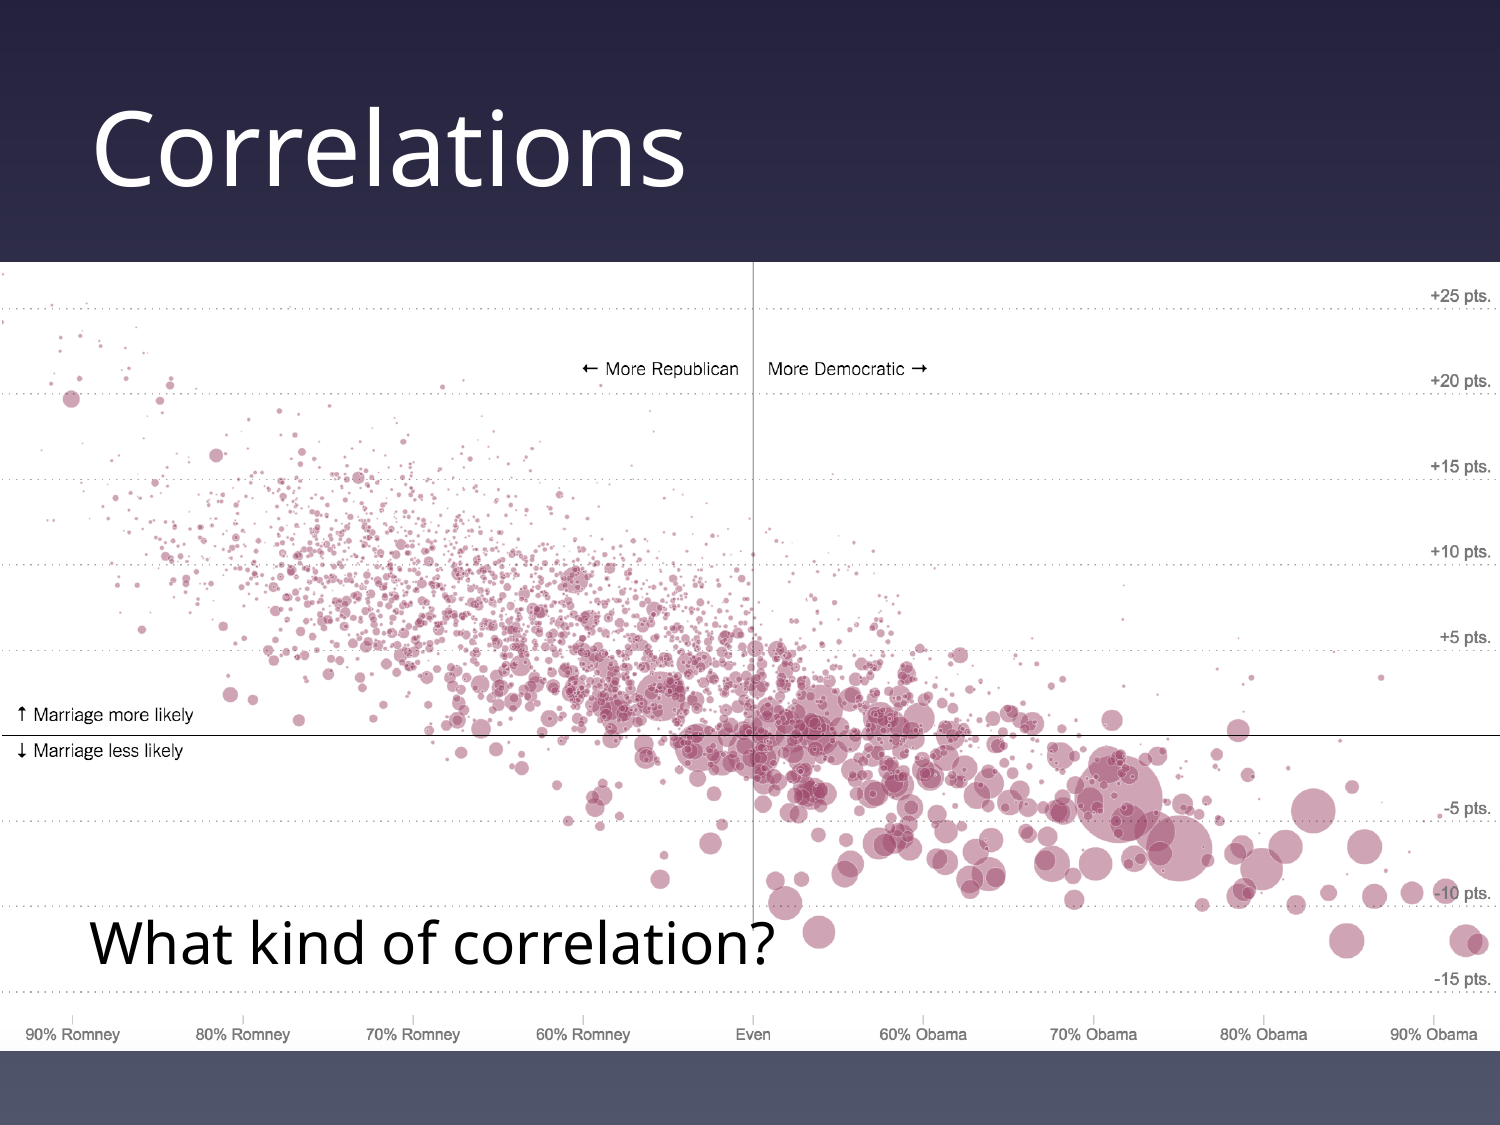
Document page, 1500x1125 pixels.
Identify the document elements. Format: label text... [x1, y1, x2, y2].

title Correlations [75, 75, 1425, 260]
picture [0, 262, 1500, 1052]
